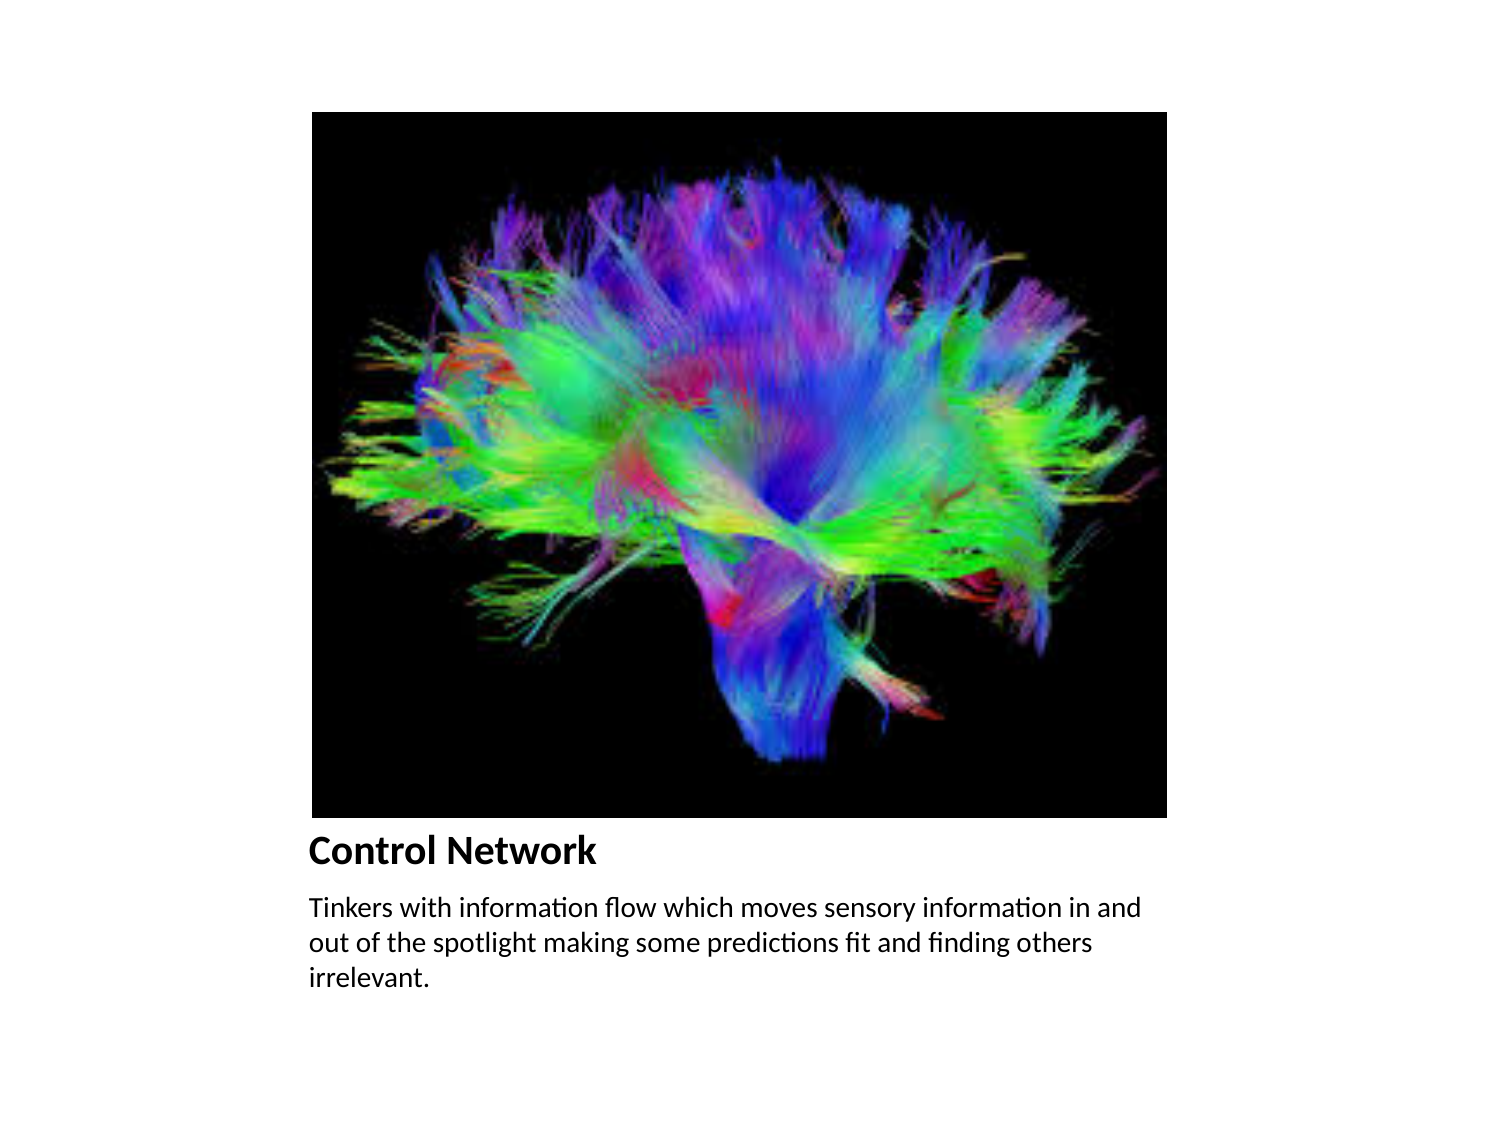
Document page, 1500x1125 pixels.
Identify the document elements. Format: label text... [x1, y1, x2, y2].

picture [293, 100, 1195, 818]
title Control Network [294, 787, 1194, 880]
list Tinkers with information flow which moves sensory information in and out of the spotlight making some predictions fit and finding others irrelevant. [294, 880, 1194, 1013]
